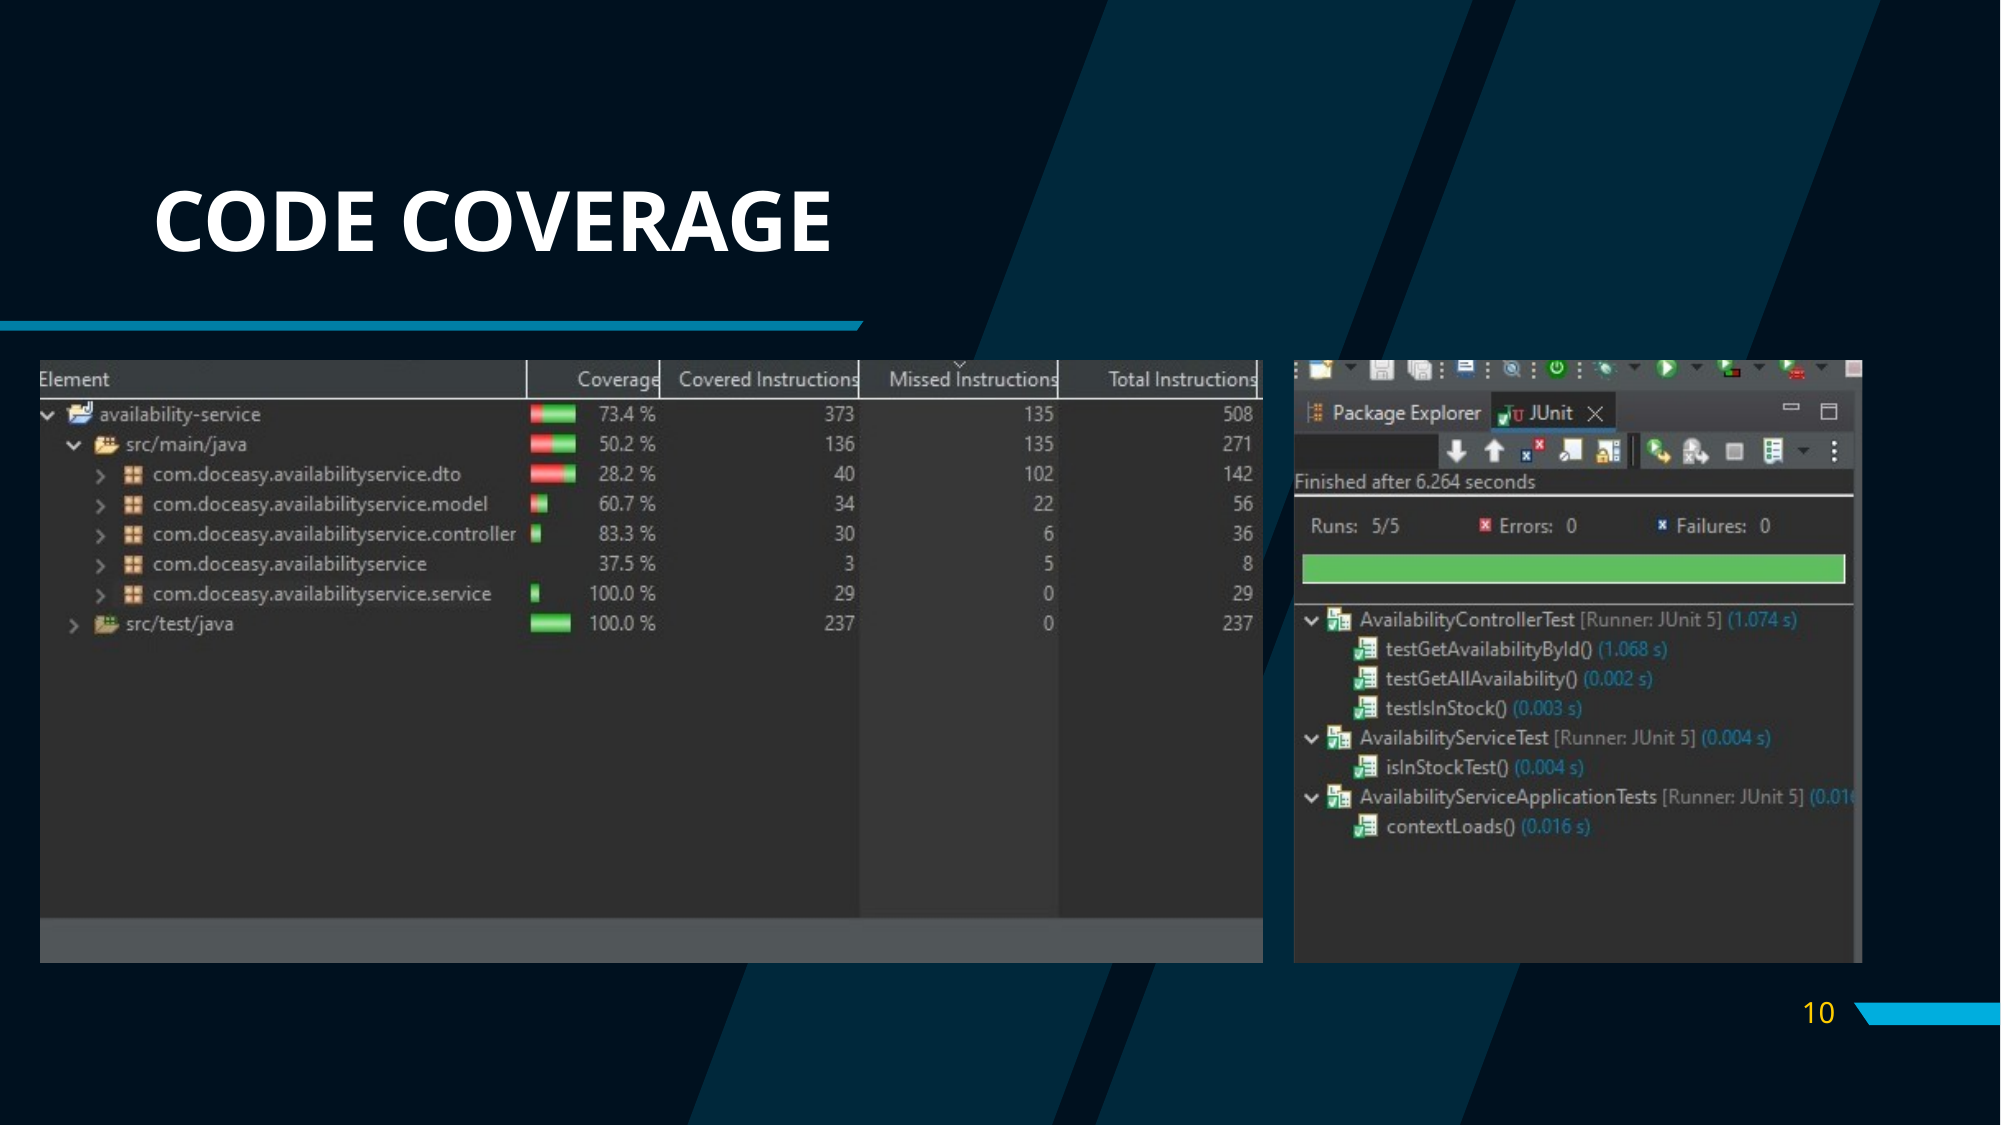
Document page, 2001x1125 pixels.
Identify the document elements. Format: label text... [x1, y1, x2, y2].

picture [1292, 360, 1863, 963]
title CODE COVERAGE [137, 59, 1863, 278]
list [39, 360, 1263, 963]
slide_number 10 [1760, 984, 1851, 1045]
